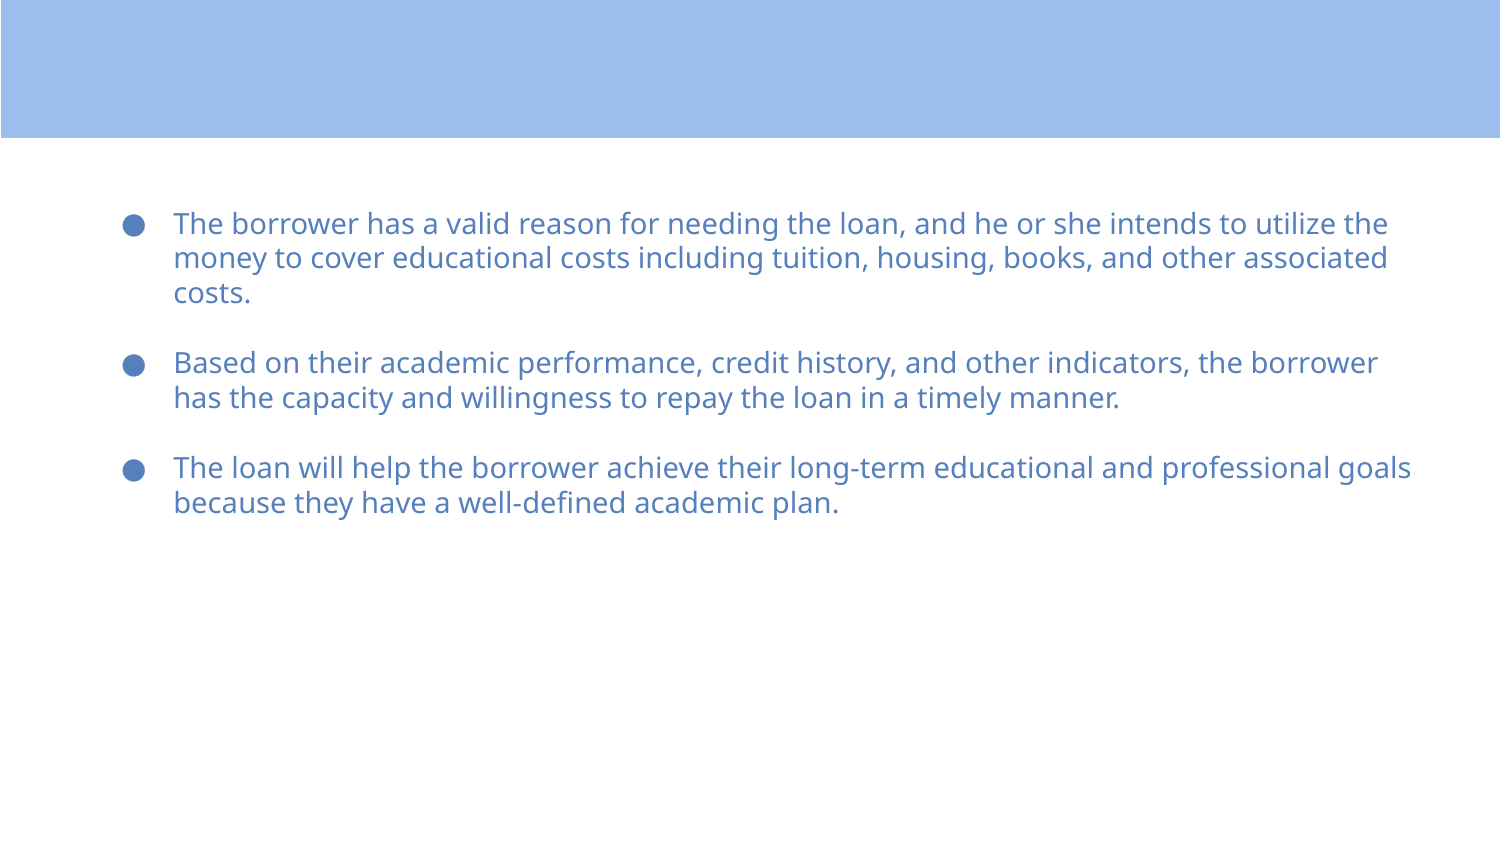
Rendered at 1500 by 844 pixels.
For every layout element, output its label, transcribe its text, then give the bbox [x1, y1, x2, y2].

list The borrower has a valid reason for needing the loan, and he or she intends to utilize the money to cover educational costs including tuition, housing, books, and other associated costs. Based on their academic performance, credit history, and other indicators, the borrower has the capacity and willingness to repay the loan in a timely manner. The loan will help the borrower achieve their long-term educational and professional goals because they have a well-defined academic plan. [83, 189, 1445, 801]
